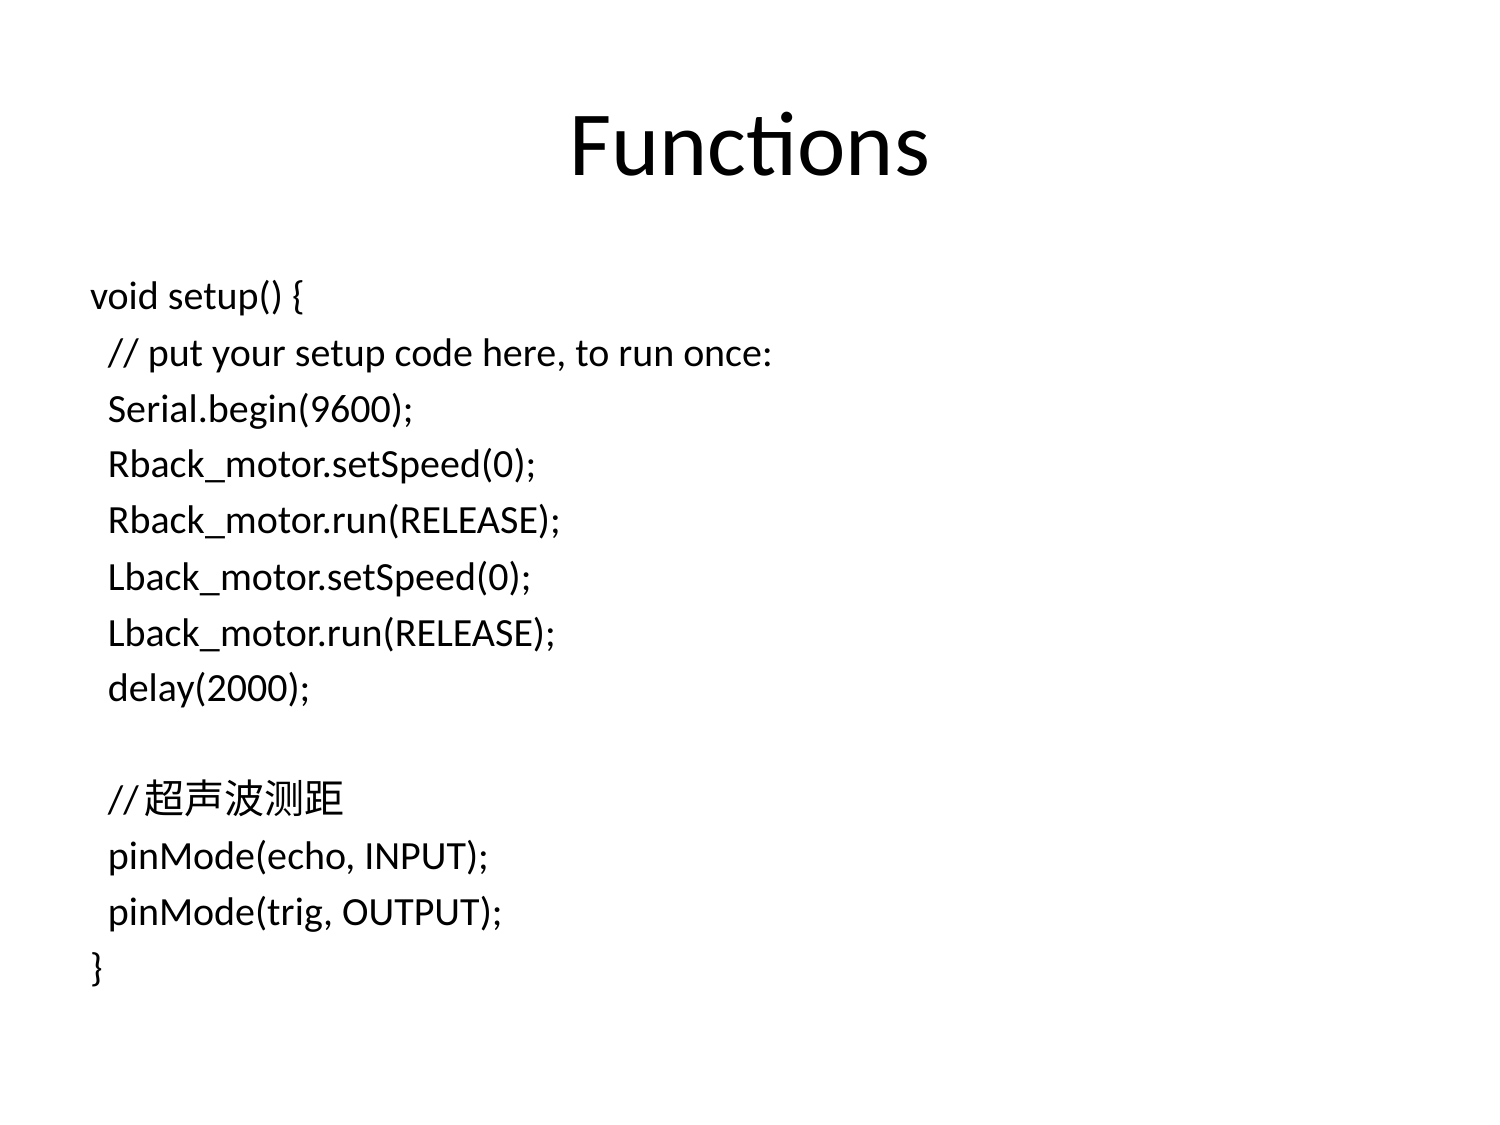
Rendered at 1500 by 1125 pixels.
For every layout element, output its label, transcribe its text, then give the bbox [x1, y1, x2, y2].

title Functions [75, 45, 1425, 233]
list void setup() { // put your setup code here, to run once: Serial.begin(9600); Rback_motor.setSpeed(0); Rback_motor.run(RELEASE); Lback_motor.setSpeed(0); Lback_motor.run(RELEASE); delay(2000); //超声波测距 pinMode(echo, INPUT); pinMode(trig, OUTPUT); } [75, 262, 1425, 1005]
